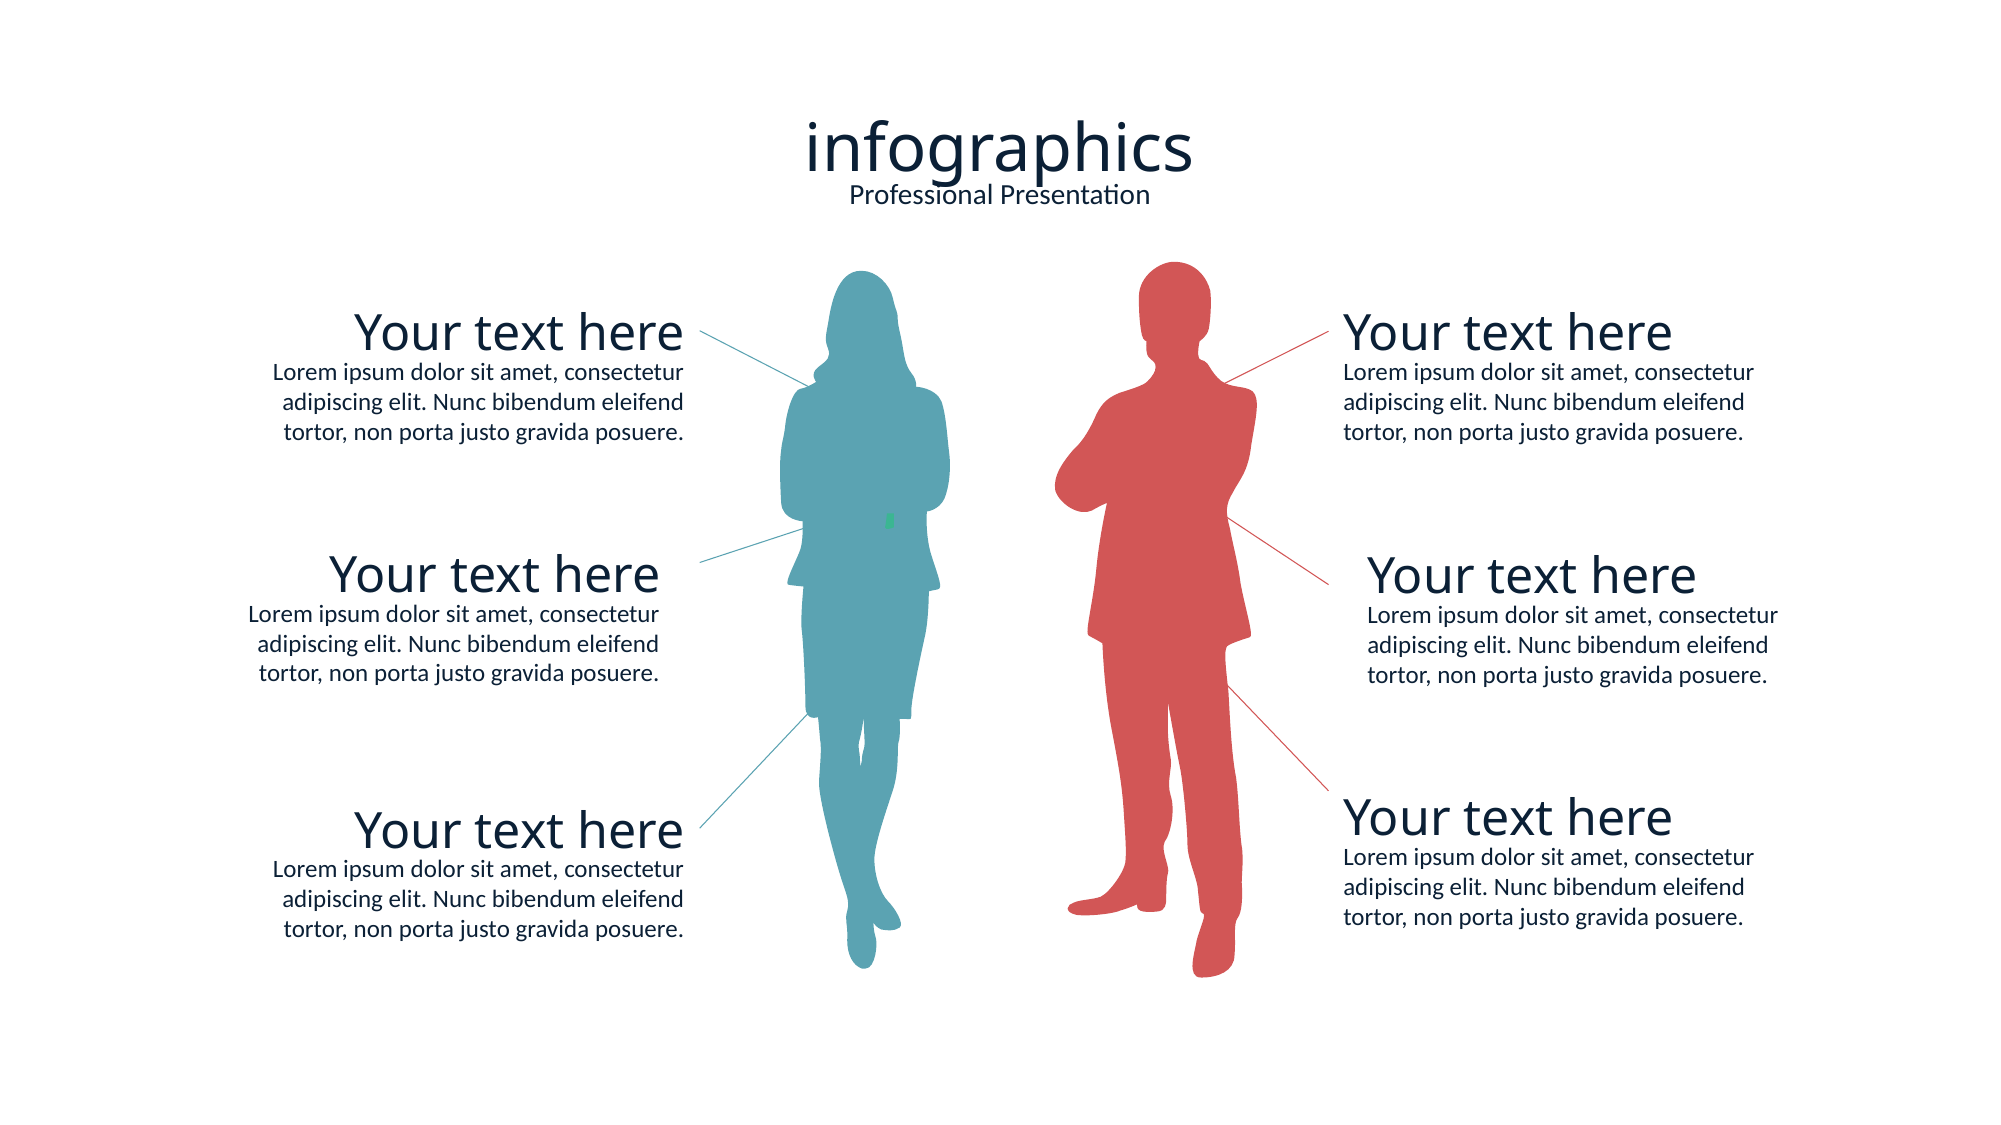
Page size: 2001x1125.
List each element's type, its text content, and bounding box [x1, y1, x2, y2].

text_box Lorem ipsum dolor sit amet, consectetur adipiscing elit. Nunc bibendum eleifend tortor, non porta justo gravida posuere. [1328, 369, 1804, 453]
text_box Lorem ipsum dolor sit amet, consectetur adipiscing elit. Nunc bibendum eleifend tortor, non porta justo gravida posuere. [224, 369, 700, 453]
text_box Lorem ipsum dolor sit amet, consectetur adipiscing elit. Nunc bibendum eleifend tortor, non porta justo gravida posuere. [200, 610, 675, 695]
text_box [699, 696, 824, 829]
text_box Your text here [1328, 293, 1804, 369]
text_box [780, 270, 950, 969]
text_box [1054, 261, 1257, 978]
text_box Your text here [200, 534, 675, 610]
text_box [699, 331, 824, 395]
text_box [1202, 659, 1329, 791]
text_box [132, 97, 1868, 219]
text_box Your text here [224, 790, 700, 866]
text_box Your text here [224, 293, 700, 369]
text_box Your text here [1328, 778, 1804, 854]
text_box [1221, 513, 1329, 585]
text_box Lorem ipsum dolor sit amet, consectetur adipiscing elit. Nunc bibendum eleifend tortor, non porta justo gravida posuere. [1328, 854, 1804, 938]
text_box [1202, 331, 1329, 395]
text_box Your text here [1352, 535, 1828, 611]
text_box Lorem ipsum dolor sit amet, consectetur adipiscing elit. Nunc bibendum eleifend tortor, non porta justo gravida posuere. [1352, 611, 1828, 696]
text_box Lorem ipsum dolor sit amet, consectetur adipiscing elit. Nunc bibendum eleifend tortor, non porta justo gravida posuere. [224, 866, 700, 951]
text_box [699, 513, 850, 563]
